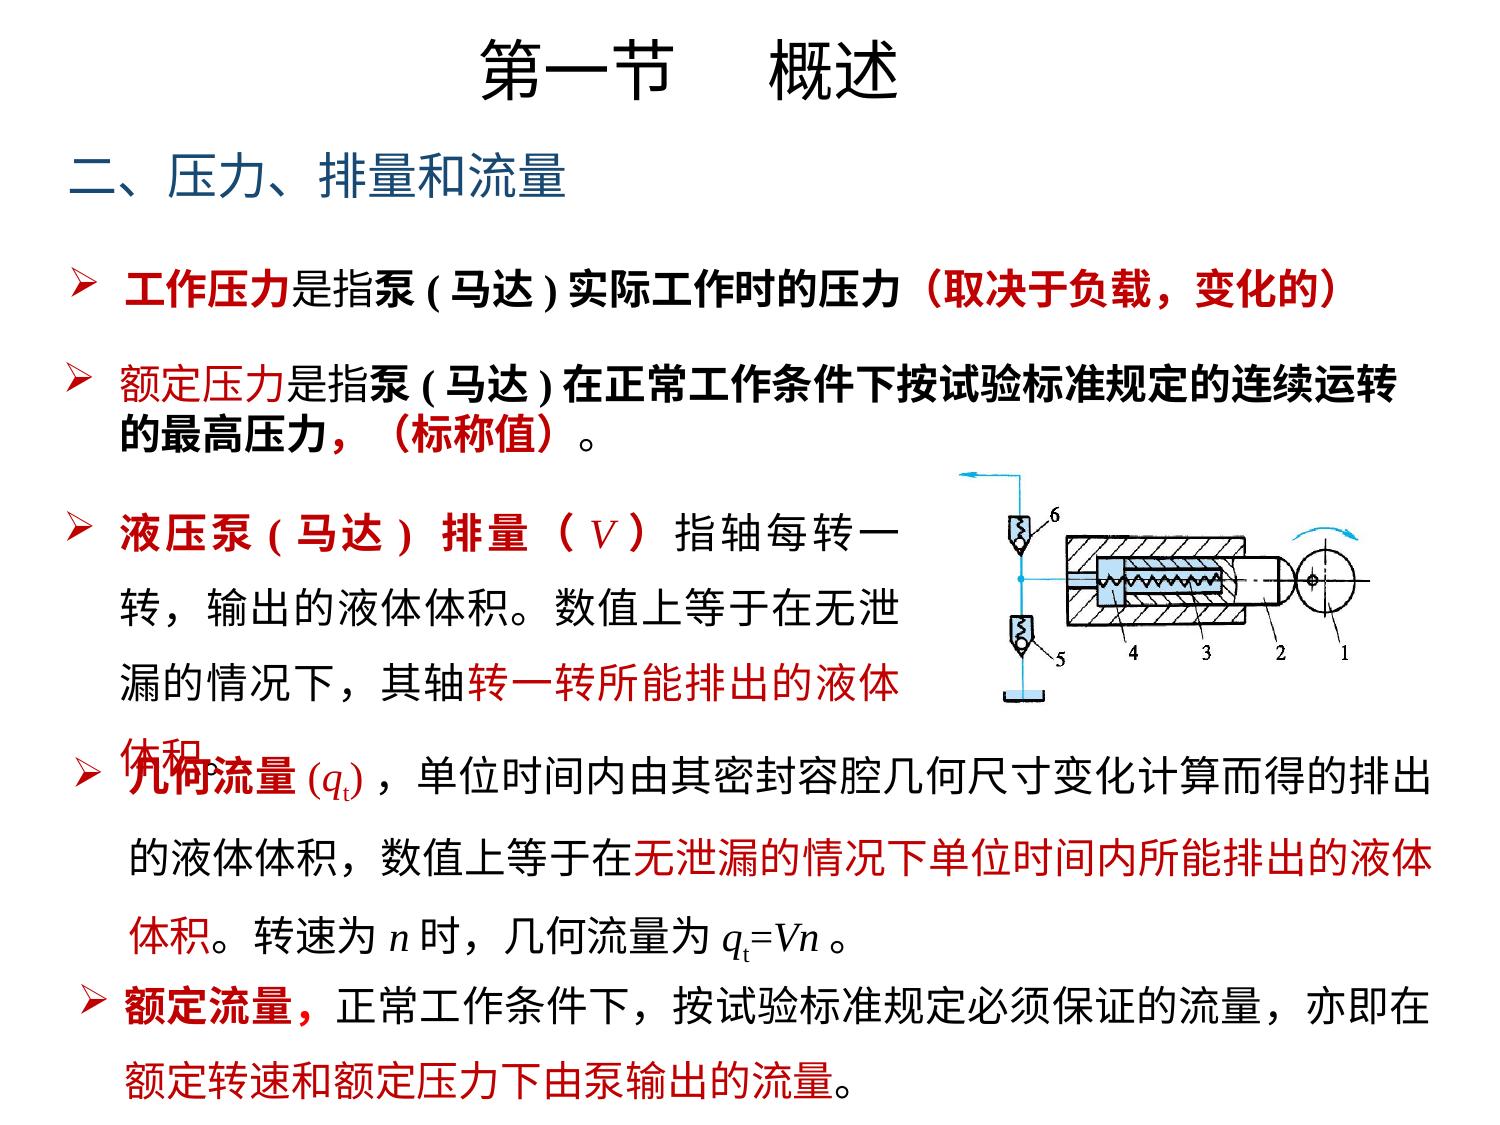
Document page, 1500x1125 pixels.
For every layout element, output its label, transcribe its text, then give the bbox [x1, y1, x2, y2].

text_box 工作压力是指泵(马达)实际工作时的压力（取决于负载，变化的） [53, 255, 1424, 321]
text_box 二、压力、排量和流量 [53, 137, 989, 212]
text_box 额定流量，正常工作条件下，按试验标准规定必须保证的流量，亦即在额定转速和额定压力下由泵输出的流量。 [62, 947, 1447, 1113]
text_box 第一节 概述 [62, 21, 1316, 117]
text_box 额定压力是指泵(马达)在正常工作条件下按试验标准规定的连续运转的最高压力，（标称值）。 [48, 350, 1442, 466]
text_box 液压泵(马达) 排量（V）指轴每转一转，输出的液体体积。数值上等于在无泄漏的情况下，其轴转一转所能排出的液体体积。 [48, 473, 916, 789]
text_box 几何流量(qt)，单位时间内由其密封容腔几何尺寸变化计算而得的排出的液体体积，数值上等于在无泄漏的情况下单位时间内所能排出的液体体积。转速为n时，几何流量为qt=Vn。 [57, 713, 1448, 975]
picture [950, 451, 1377, 715]
